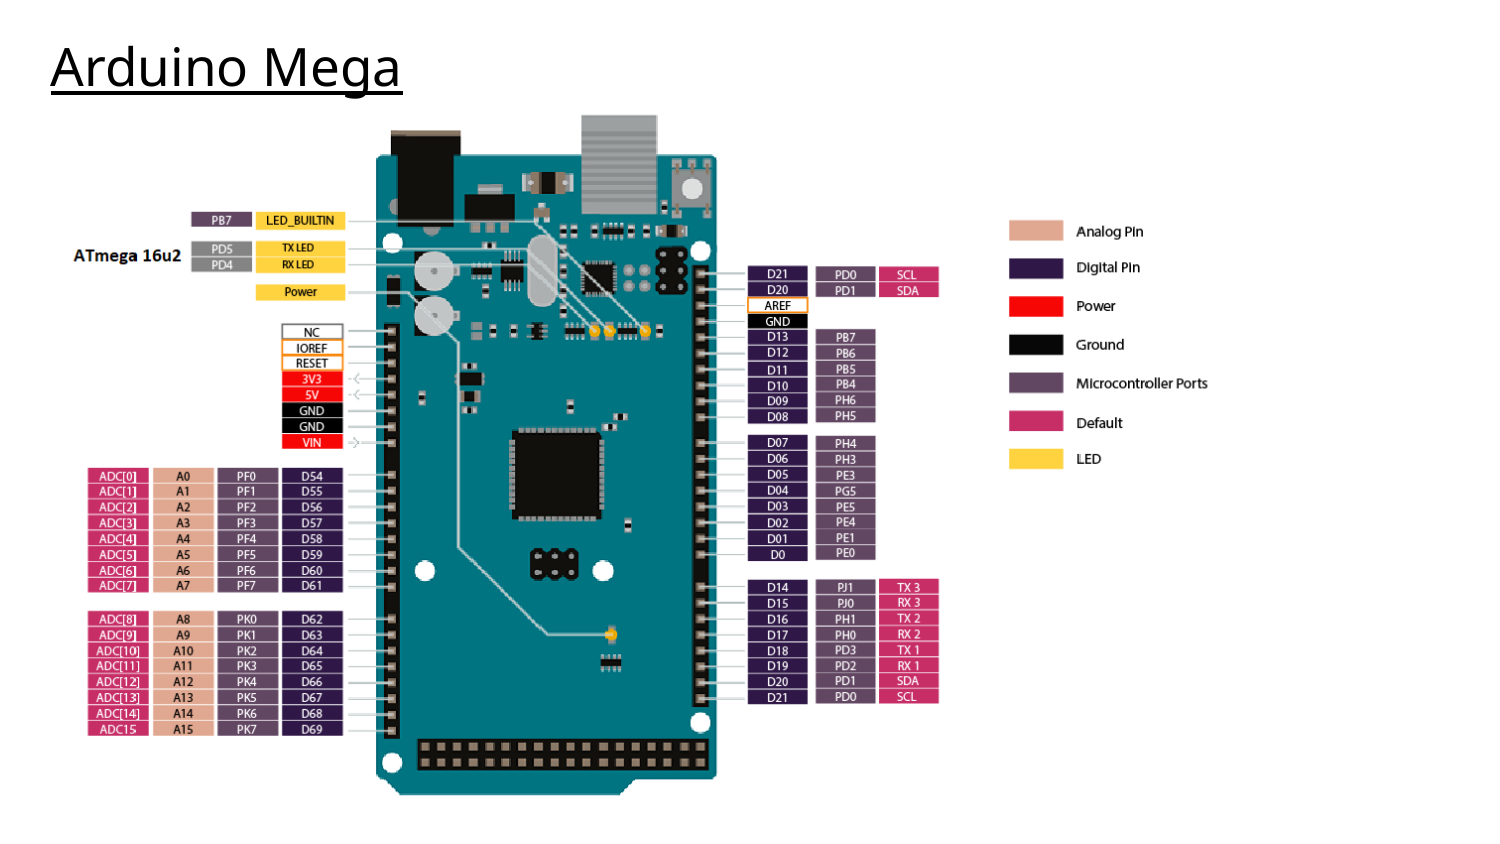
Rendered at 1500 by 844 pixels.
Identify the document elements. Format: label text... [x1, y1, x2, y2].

picture [68, 112, 1215, 811]
title Arduino Mega [35, 18, 1434, 113]
